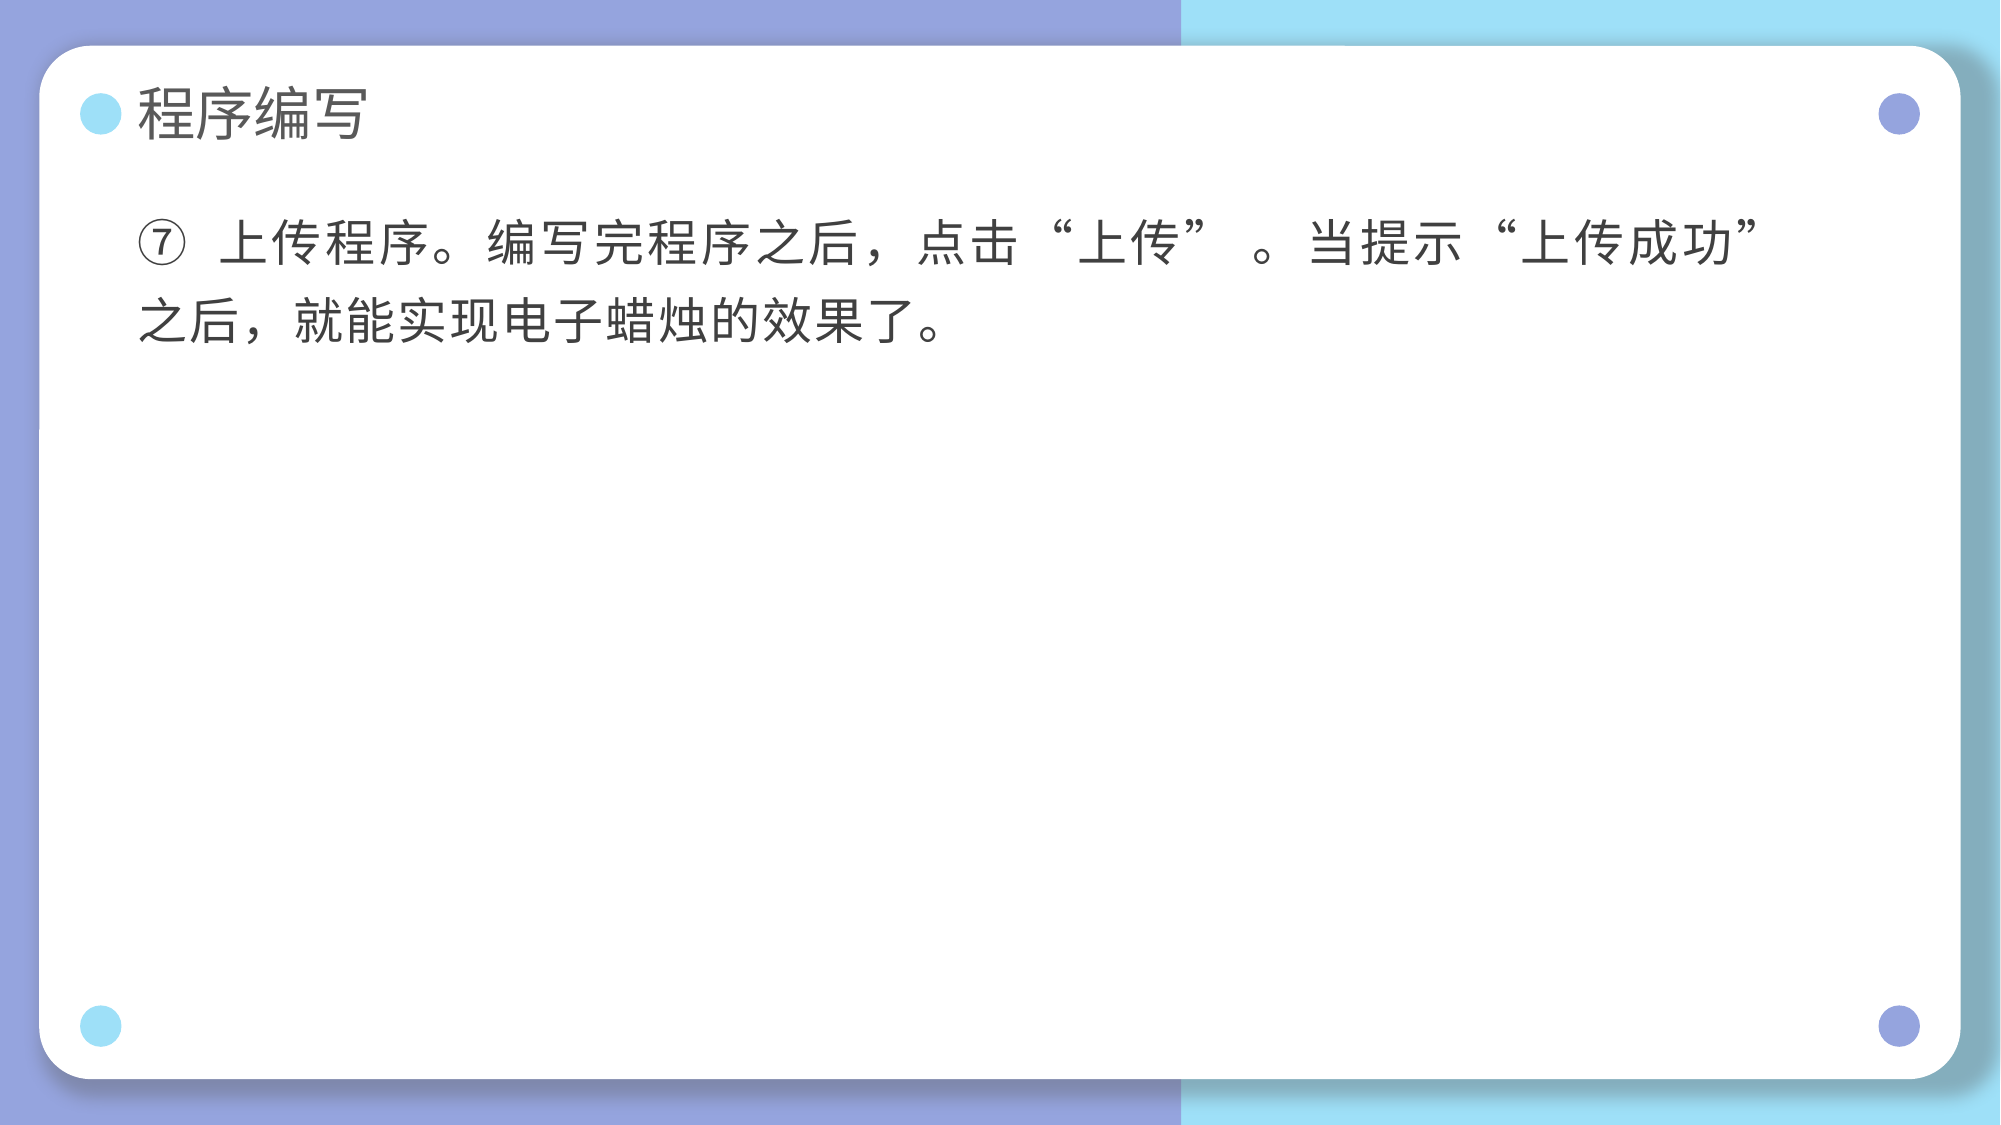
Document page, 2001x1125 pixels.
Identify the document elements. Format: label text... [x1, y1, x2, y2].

title 程序编写 [137, 77, 976, 157]
list ⑦ 上传程序。编写完程序之后，点击“上传” 。当提示“上传成功”之后，就能实现电子蜡烛的效果了。 [137, 185, 1789, 365]
